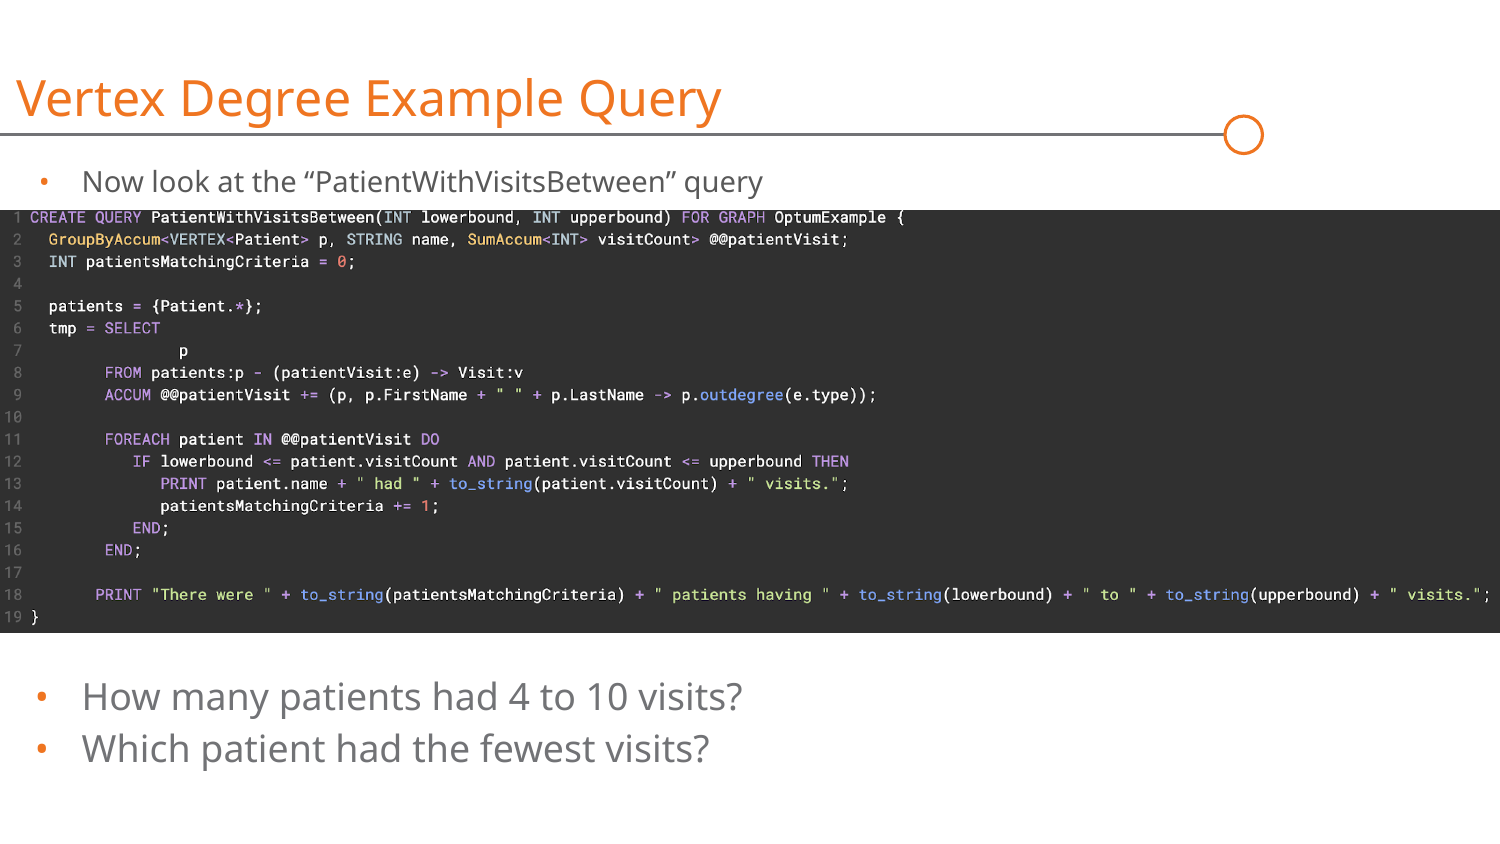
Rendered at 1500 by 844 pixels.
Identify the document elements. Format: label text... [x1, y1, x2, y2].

text_box Now look at the “PatientWithVisitsBetween” query How many patients had 4 to 10 visits? Which patient had the fewest visits? [19, 148, 1477, 209]
picture [0, 210, 1500, 634]
text_box Now look at the “PatientWithVisitsBetween” query How many patients had 4 to 10 visits? Which patient had the fewest visits? [19, 642, 1477, 819]
list Vertex Degree Example Query [1, 6, 1213, 135]
